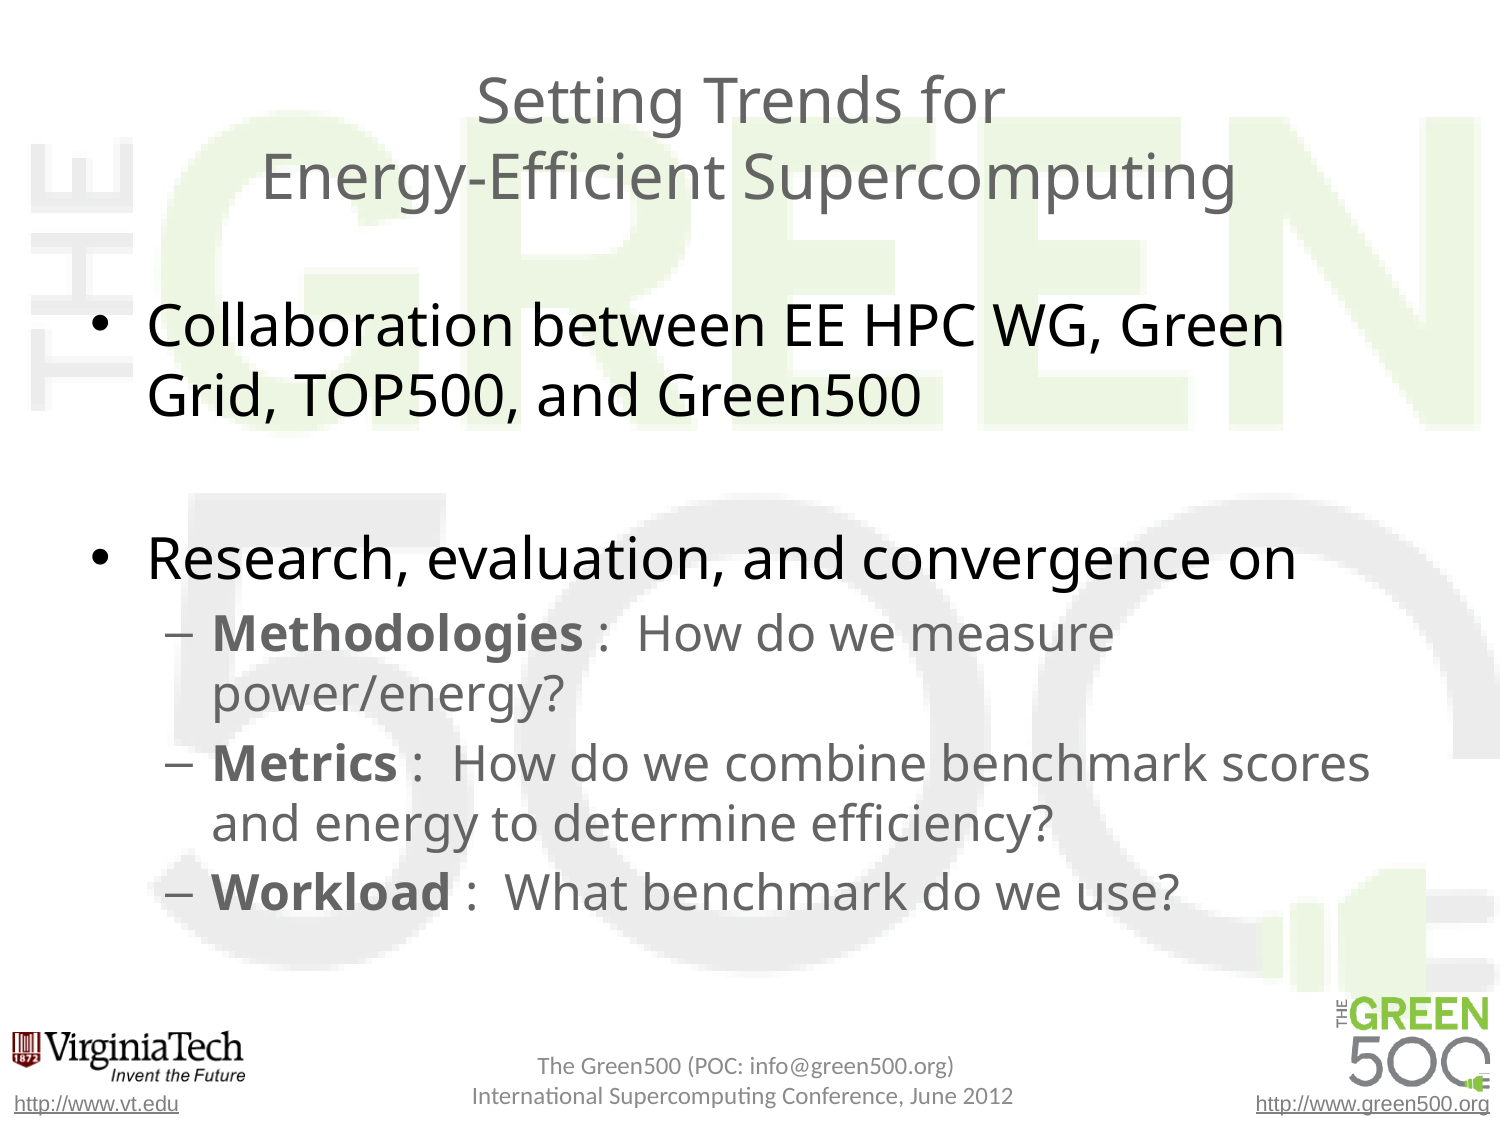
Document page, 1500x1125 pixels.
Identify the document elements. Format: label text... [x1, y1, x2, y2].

list Collaboration between EE HPC WG, Green Grid, TOP500, and Green500 Research, evaluation, and convergence on Methodologies : How do we measure power/energy? Metrics : How do we combine benchmark scores and energy to determine efficiency? Workload : What benchmark do we use? [75, 280, 1425, 1005]
picture [12, 1030, 246, 1083]
title Setting Trends for Energy-Efficient Supercomputing [75, 52, 1425, 221]
